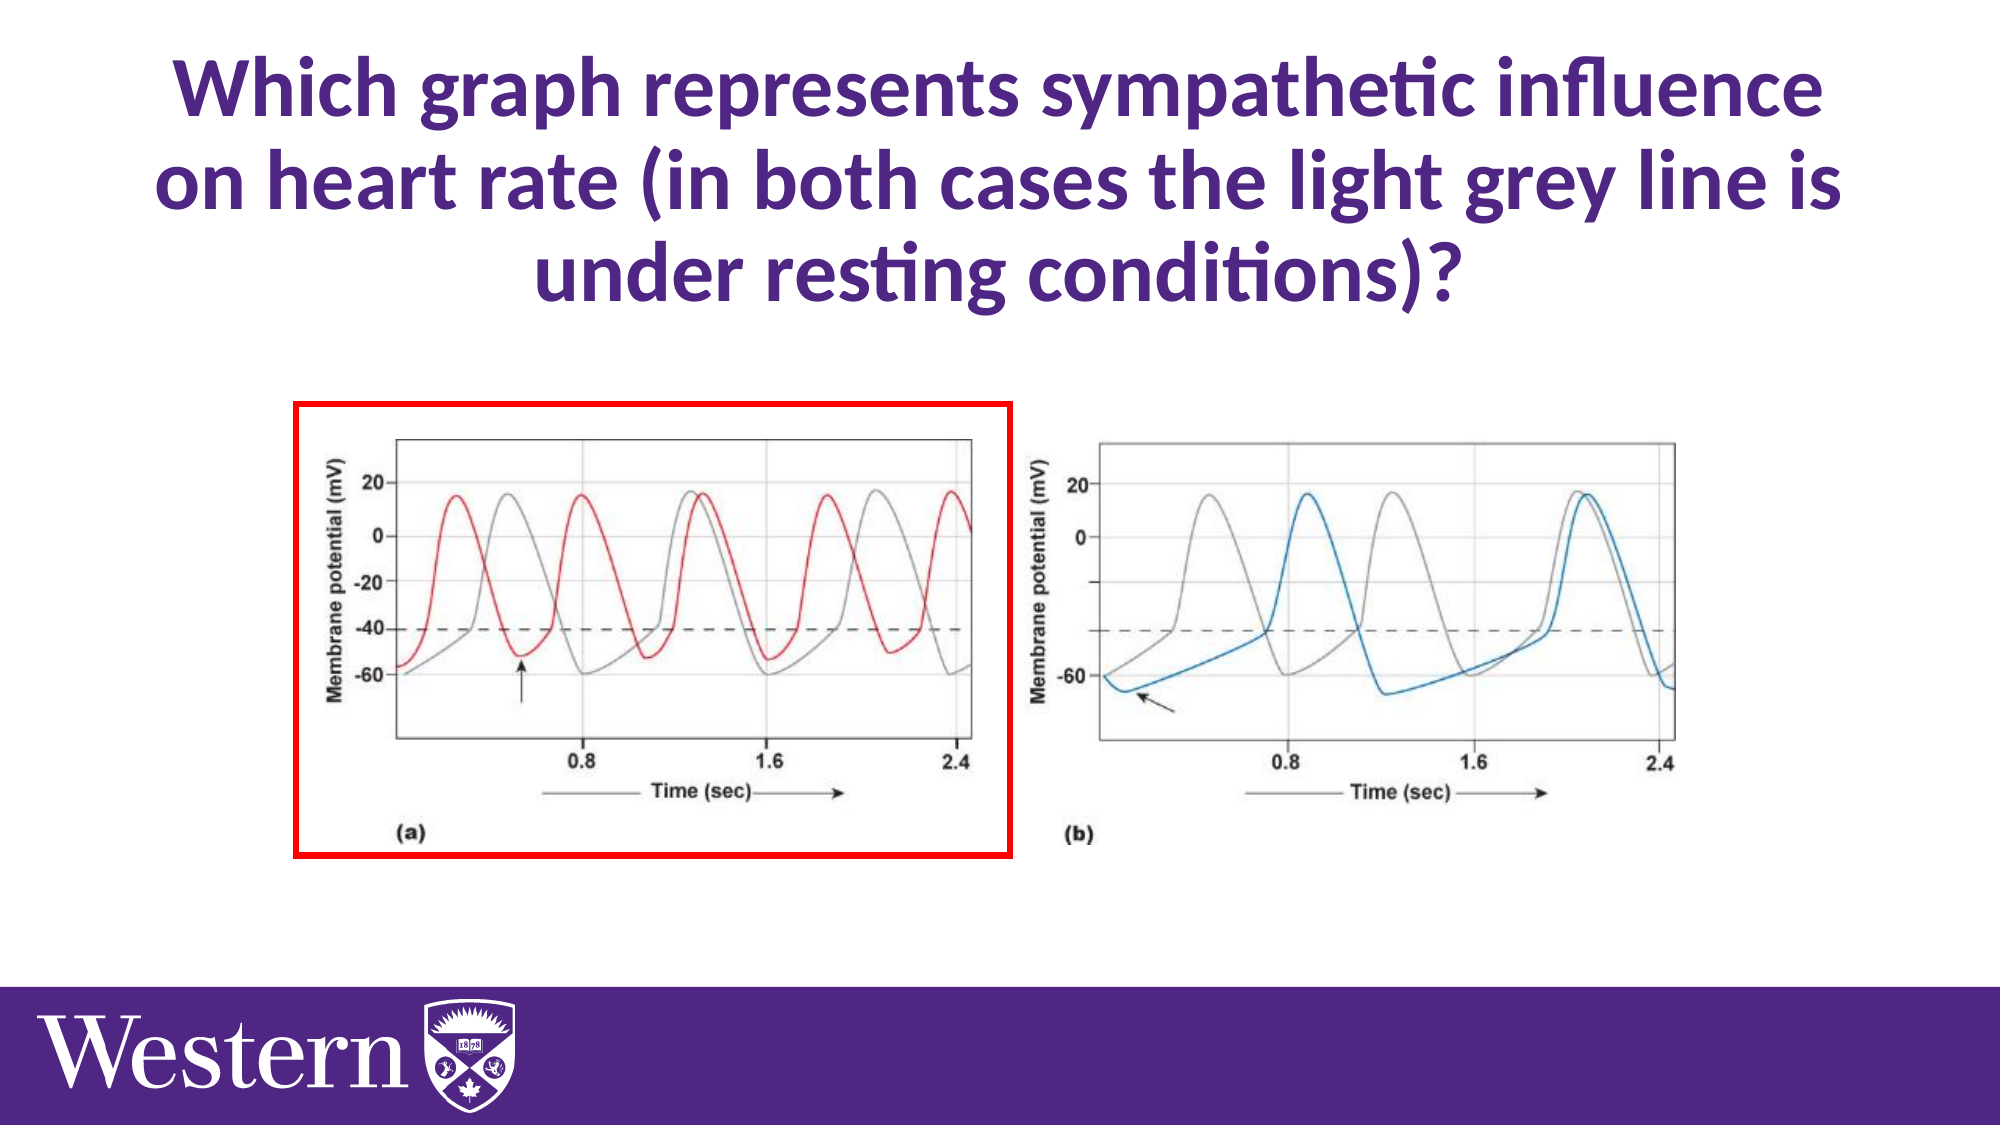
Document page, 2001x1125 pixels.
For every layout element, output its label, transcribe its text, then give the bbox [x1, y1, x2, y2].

title Which graph represents sympathetic influence on heart rate (in both cases the light grey line is under resting conditions)? [137, 32, 1863, 330]
text_box [0, 986, 2000, 1125]
text_box [295, 403, 1011, 857]
picture [37, 999, 515, 1113]
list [324, 439, 1676, 845]
